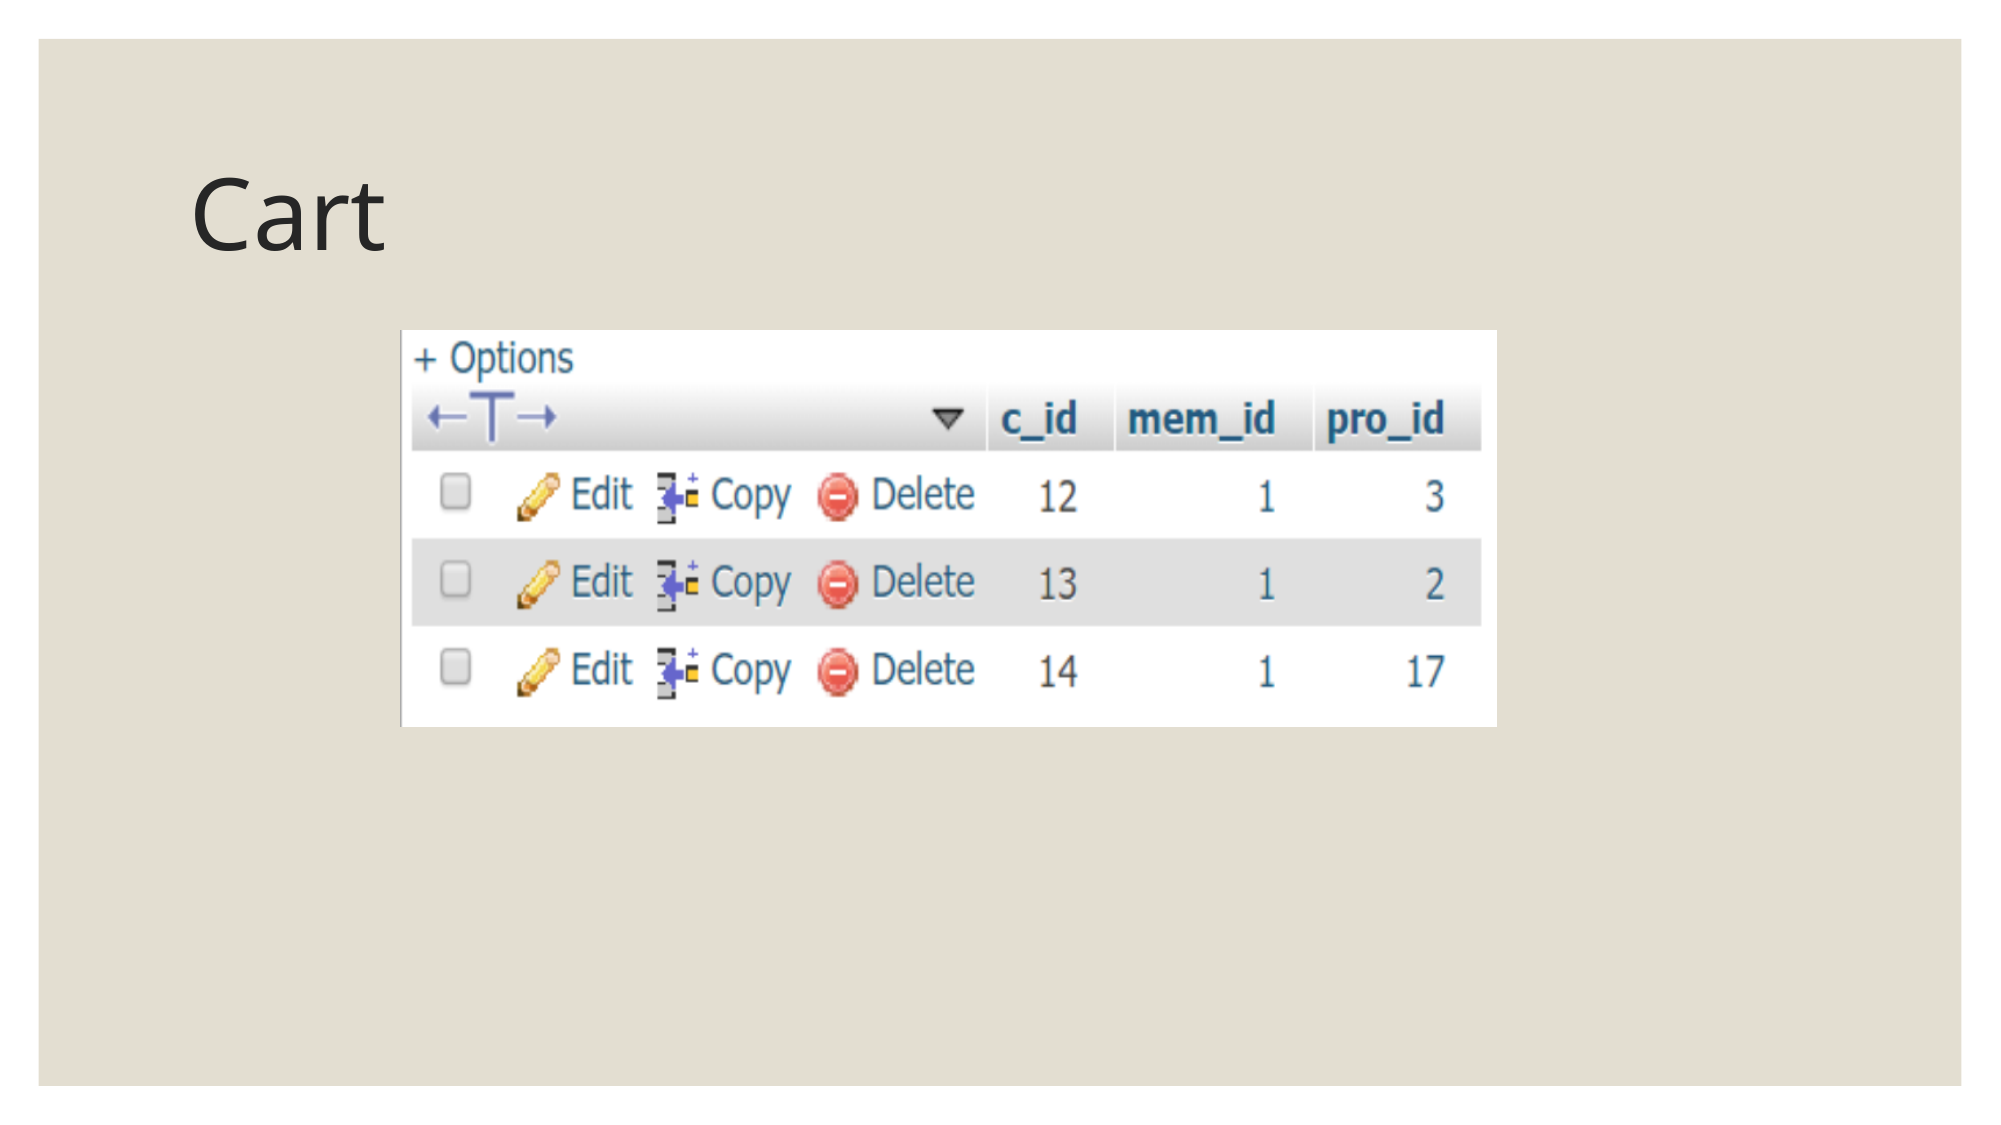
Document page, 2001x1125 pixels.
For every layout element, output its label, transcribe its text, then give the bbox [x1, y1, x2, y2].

picture [400, 330, 1497, 727]
title Cart [174, 105, 1825, 331]
